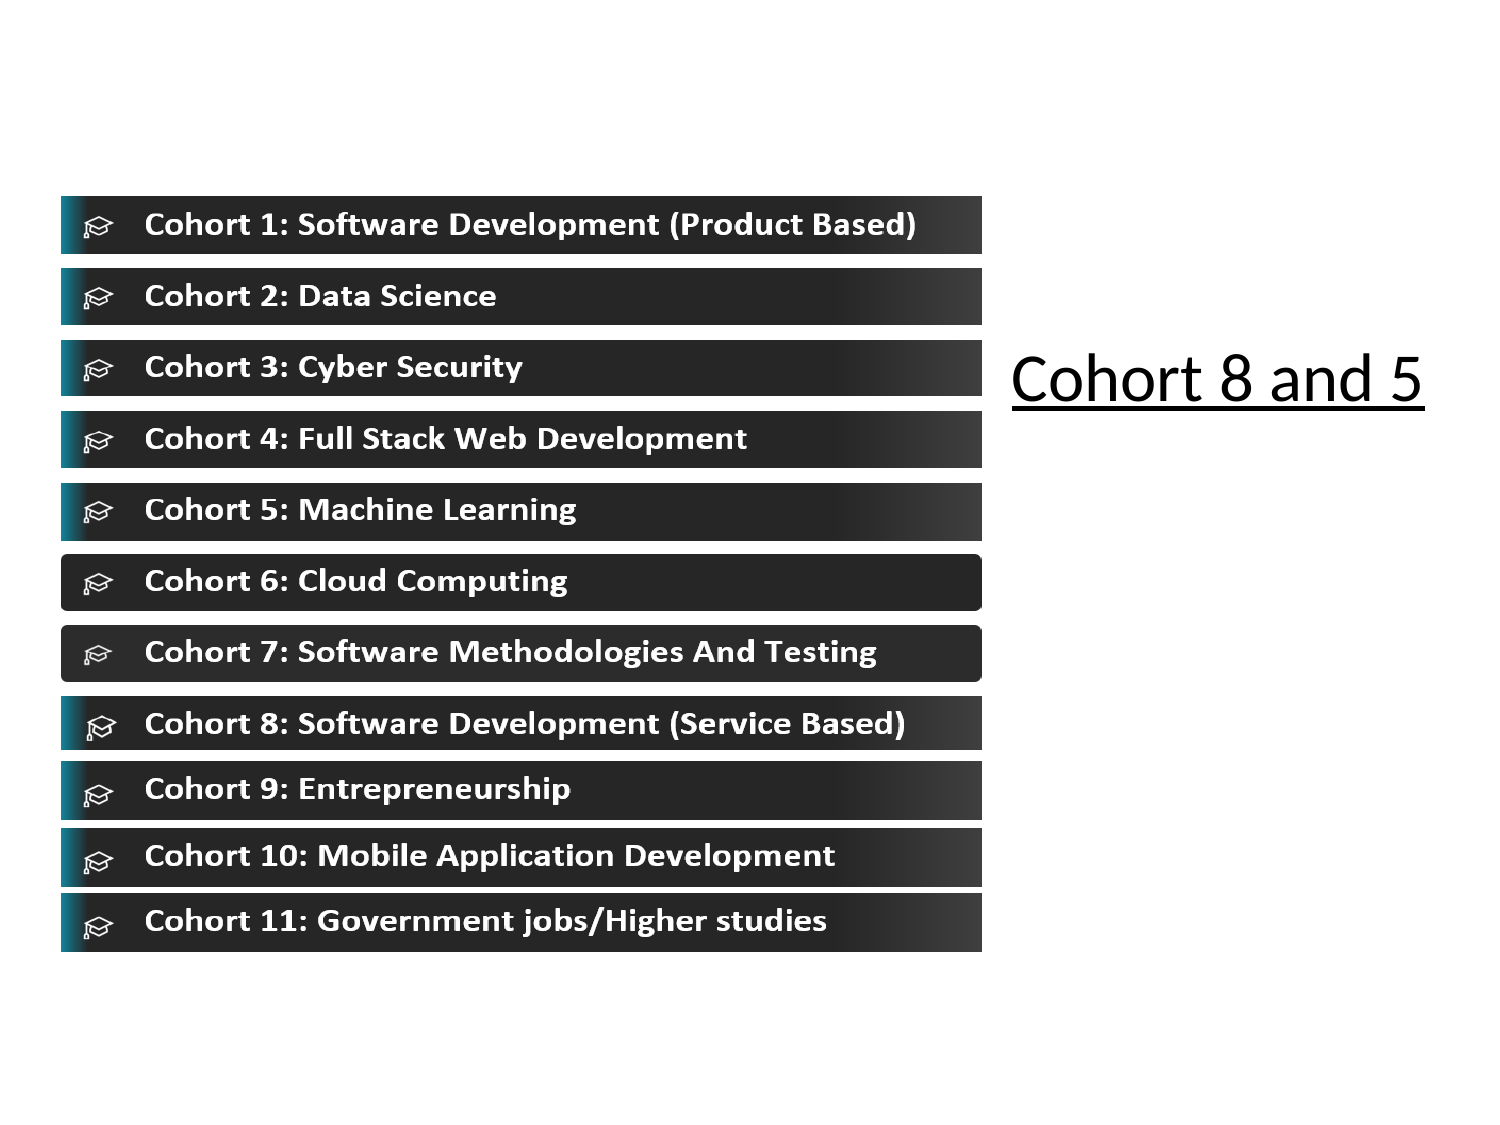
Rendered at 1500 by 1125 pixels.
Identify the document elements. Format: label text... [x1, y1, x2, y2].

picture [61, 192, 982, 960]
text_box Cohort 8 and 5 [996, 325, 1476, 423]
